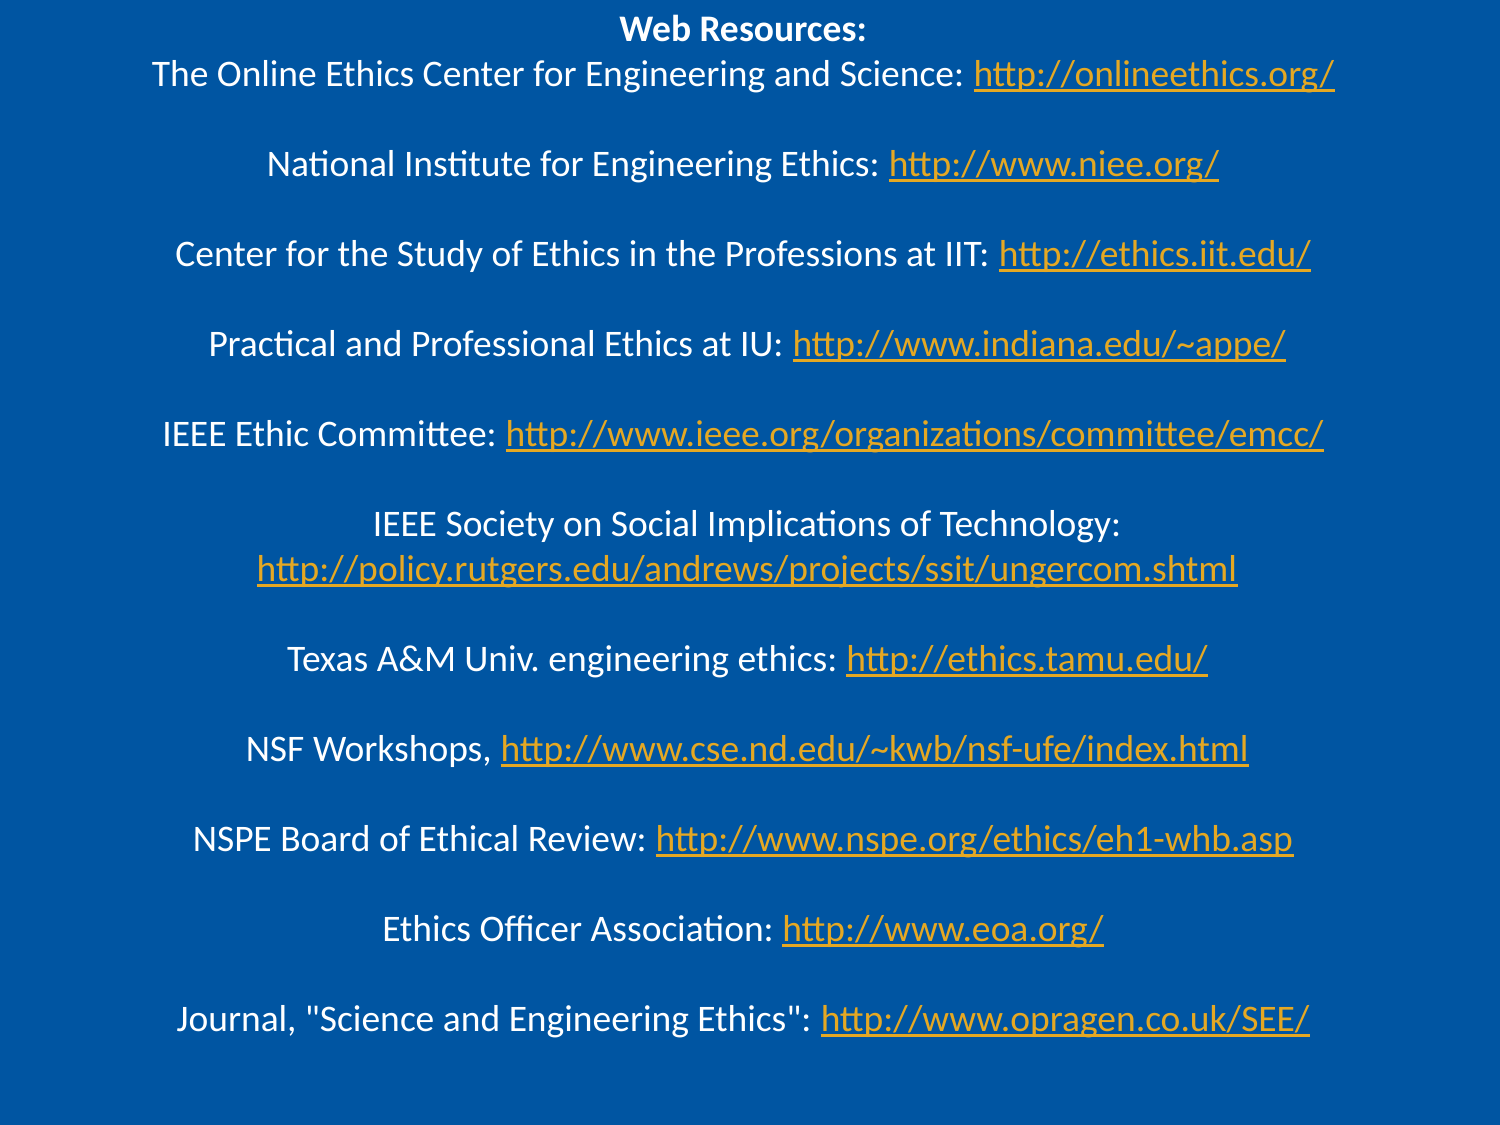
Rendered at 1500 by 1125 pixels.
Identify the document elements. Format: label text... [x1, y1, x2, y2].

text_box Web Resources: The Online Ethics Center for Engineering and Science: http://onlineethics.org/ National Institute for Engineering Ethics: http://www.niee.org/ Center for the Study of Ethics in the Professions at IIT: http://ethics.iit.edu/ Practical and Professional Ethics at IU: http://www.indiana.edu/~appe/ IEEE Ethic Committee: http://www.ieee.org/organizations/committee/emcc/ IEEE Society on Social Implications of Technology: http://policy.rutgers.edu/andrews/projects/ssit/ungercom.shtml Texas A&M Univ. engineering ethics: http://ethics.tamu.edu/ NSF Workshops, http://www.cse.nd.edu/~kwb/nsf-ufe/index.html NSPE Board of Ethical Review: http://www.nspe.org/ethics/eh1-whb.asp Ethics Officer Association: http://www.eoa.org/ Journal, "Science and Engineering Ethics": http://www.opragen.co.uk/SEE/ [136, 0, 1358, 1125]
